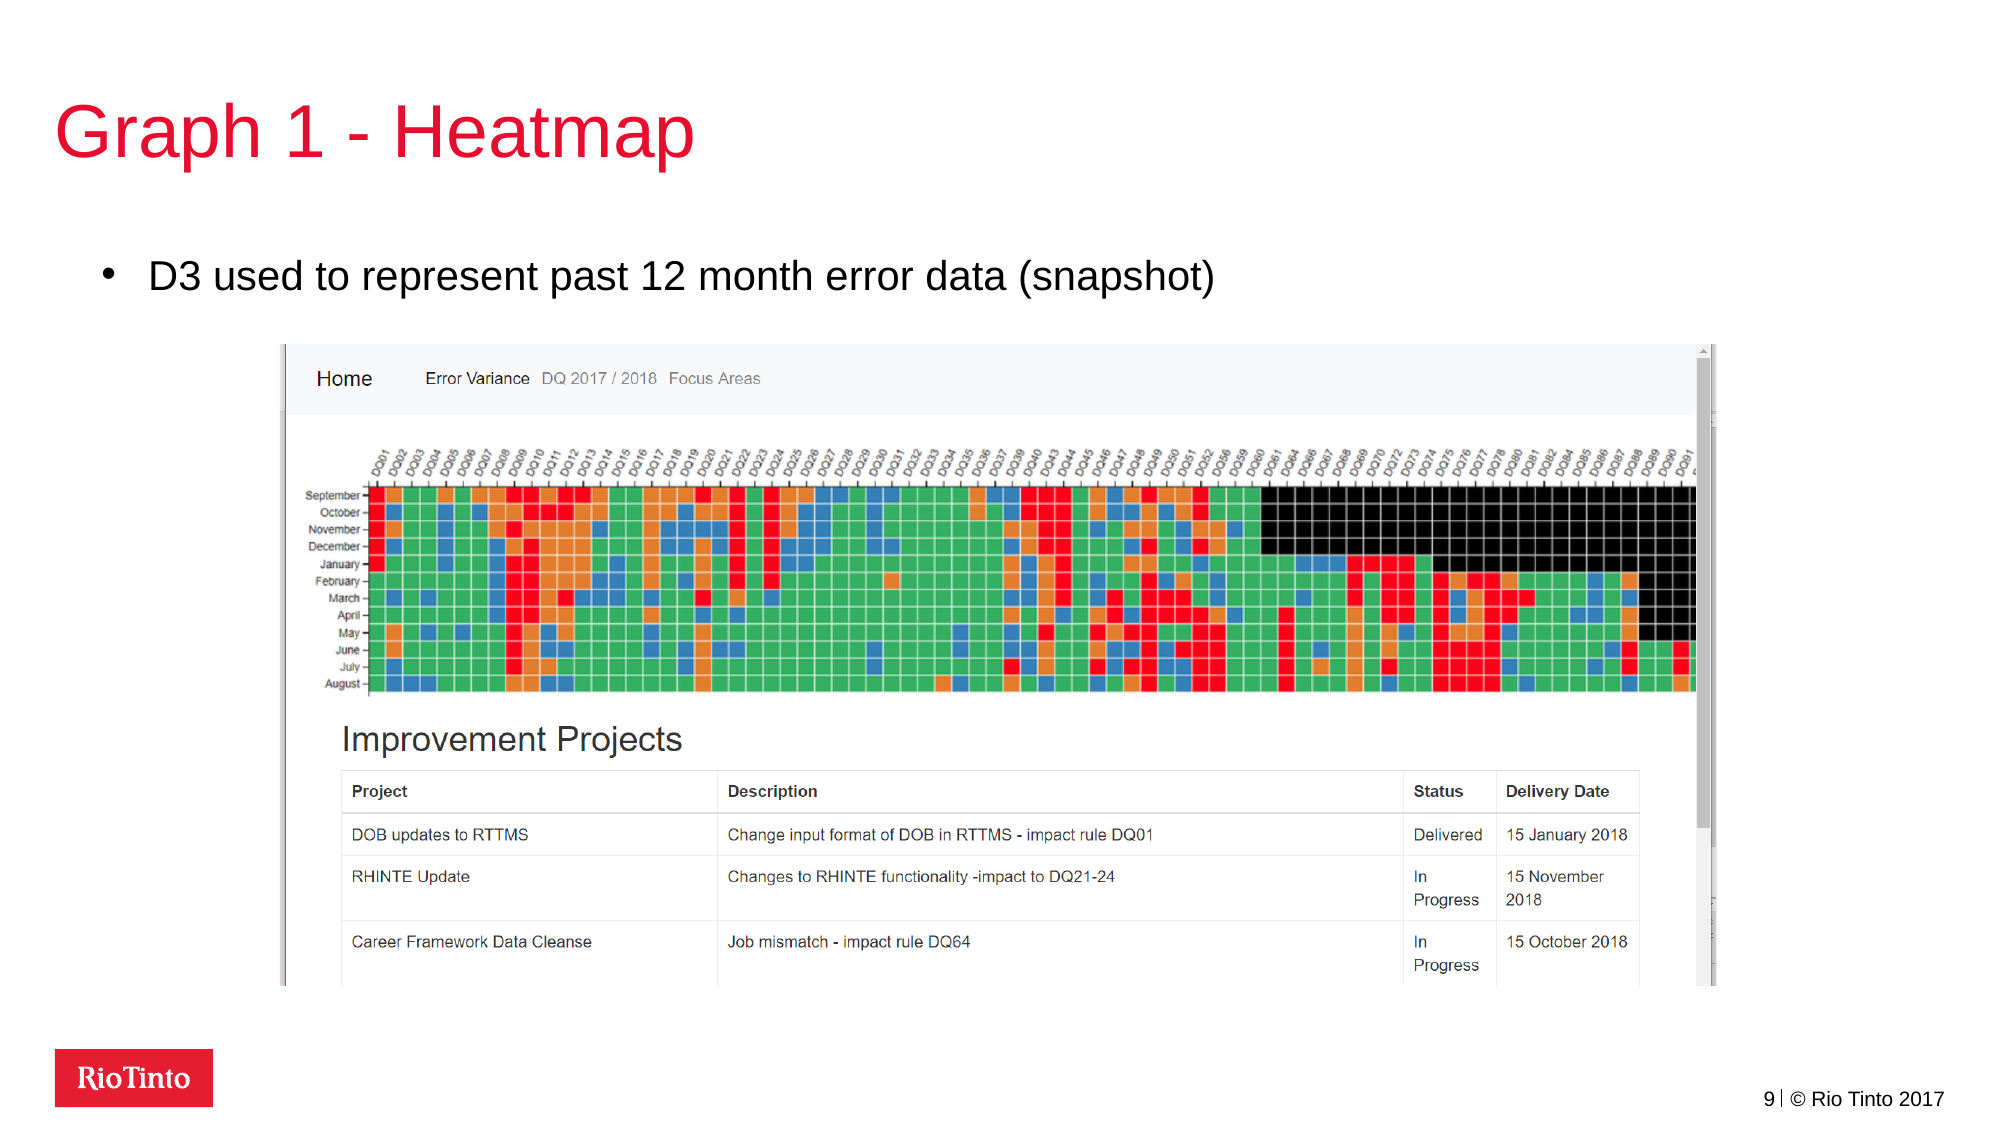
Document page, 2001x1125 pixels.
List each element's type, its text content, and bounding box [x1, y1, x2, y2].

picture [279, 344, 1717, 986]
text_box D3 used to represent past 12 month error data (snapshot) [86, 241, 1819, 446]
title Graph 1 - Heatmap [54, 38, 1945, 229]
slide_number 9 [1716, 1087, 1775, 1110]
